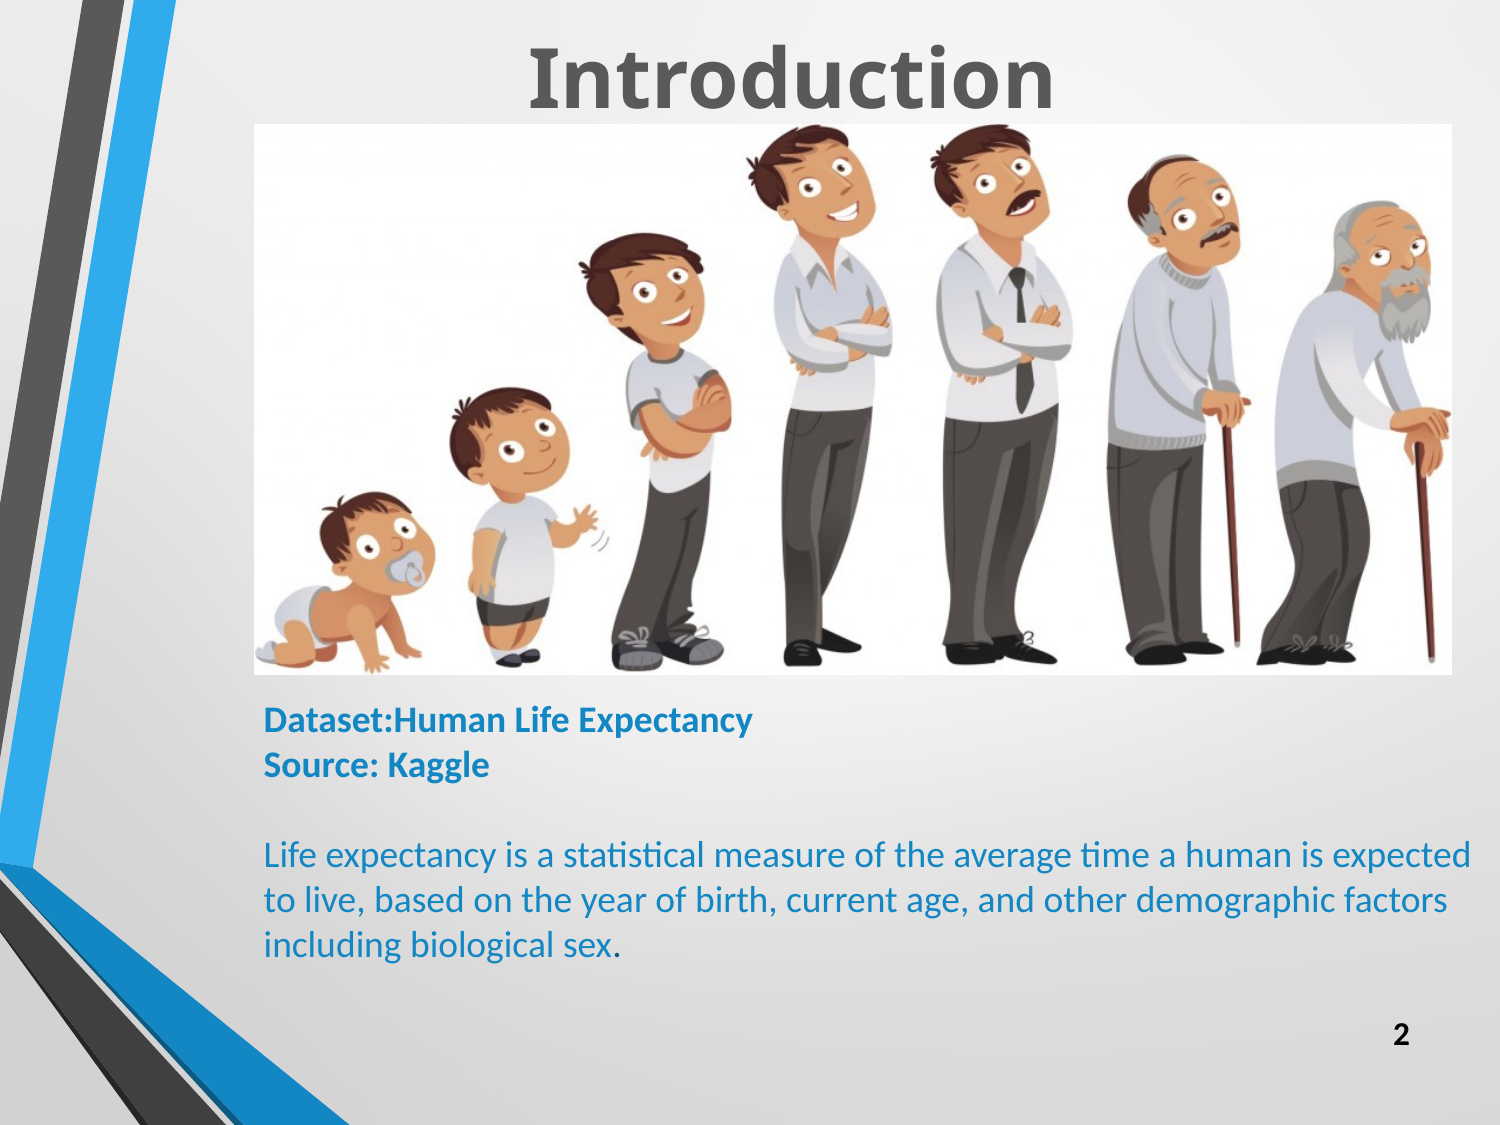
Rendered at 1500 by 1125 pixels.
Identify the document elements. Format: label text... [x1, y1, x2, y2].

title Introduction [161, 0, 1425, 150]
slide_number 2 [1354, 1018, 1425, 1062]
text_box Dataset:Human Life Expectancy Source: Kaggle Life expectancy is a statistical measure of the average time a human is expected to live, based on the year of birth, current age, and other demographic factors including biological sex. [249, 687, 1489, 1018]
picture [254, 124, 1452, 676]
